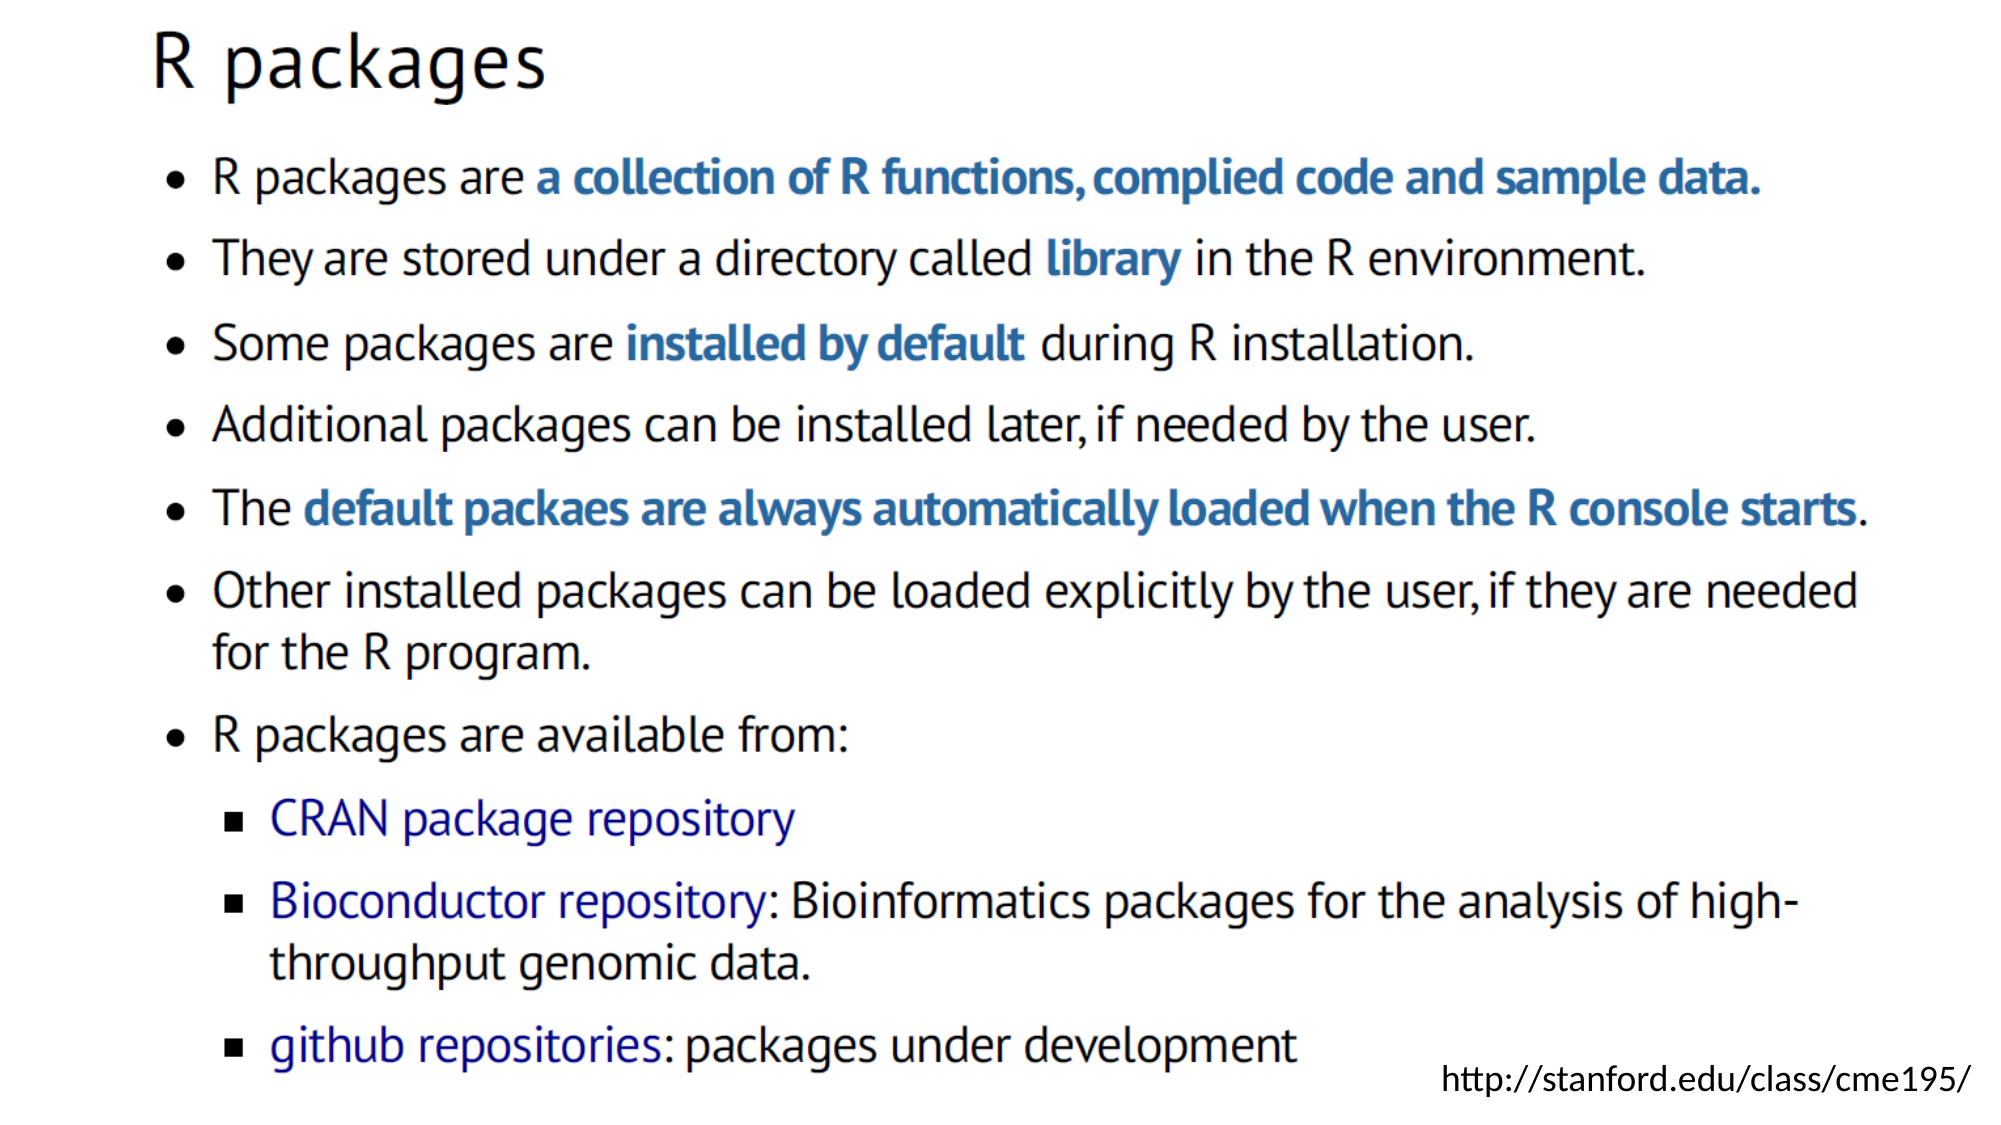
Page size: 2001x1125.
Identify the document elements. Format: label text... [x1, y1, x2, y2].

picture [99, 0, 1901, 1125]
text_box http://stanford.edu/class/cme195/ [1901, 1046, 1987, 1106]
